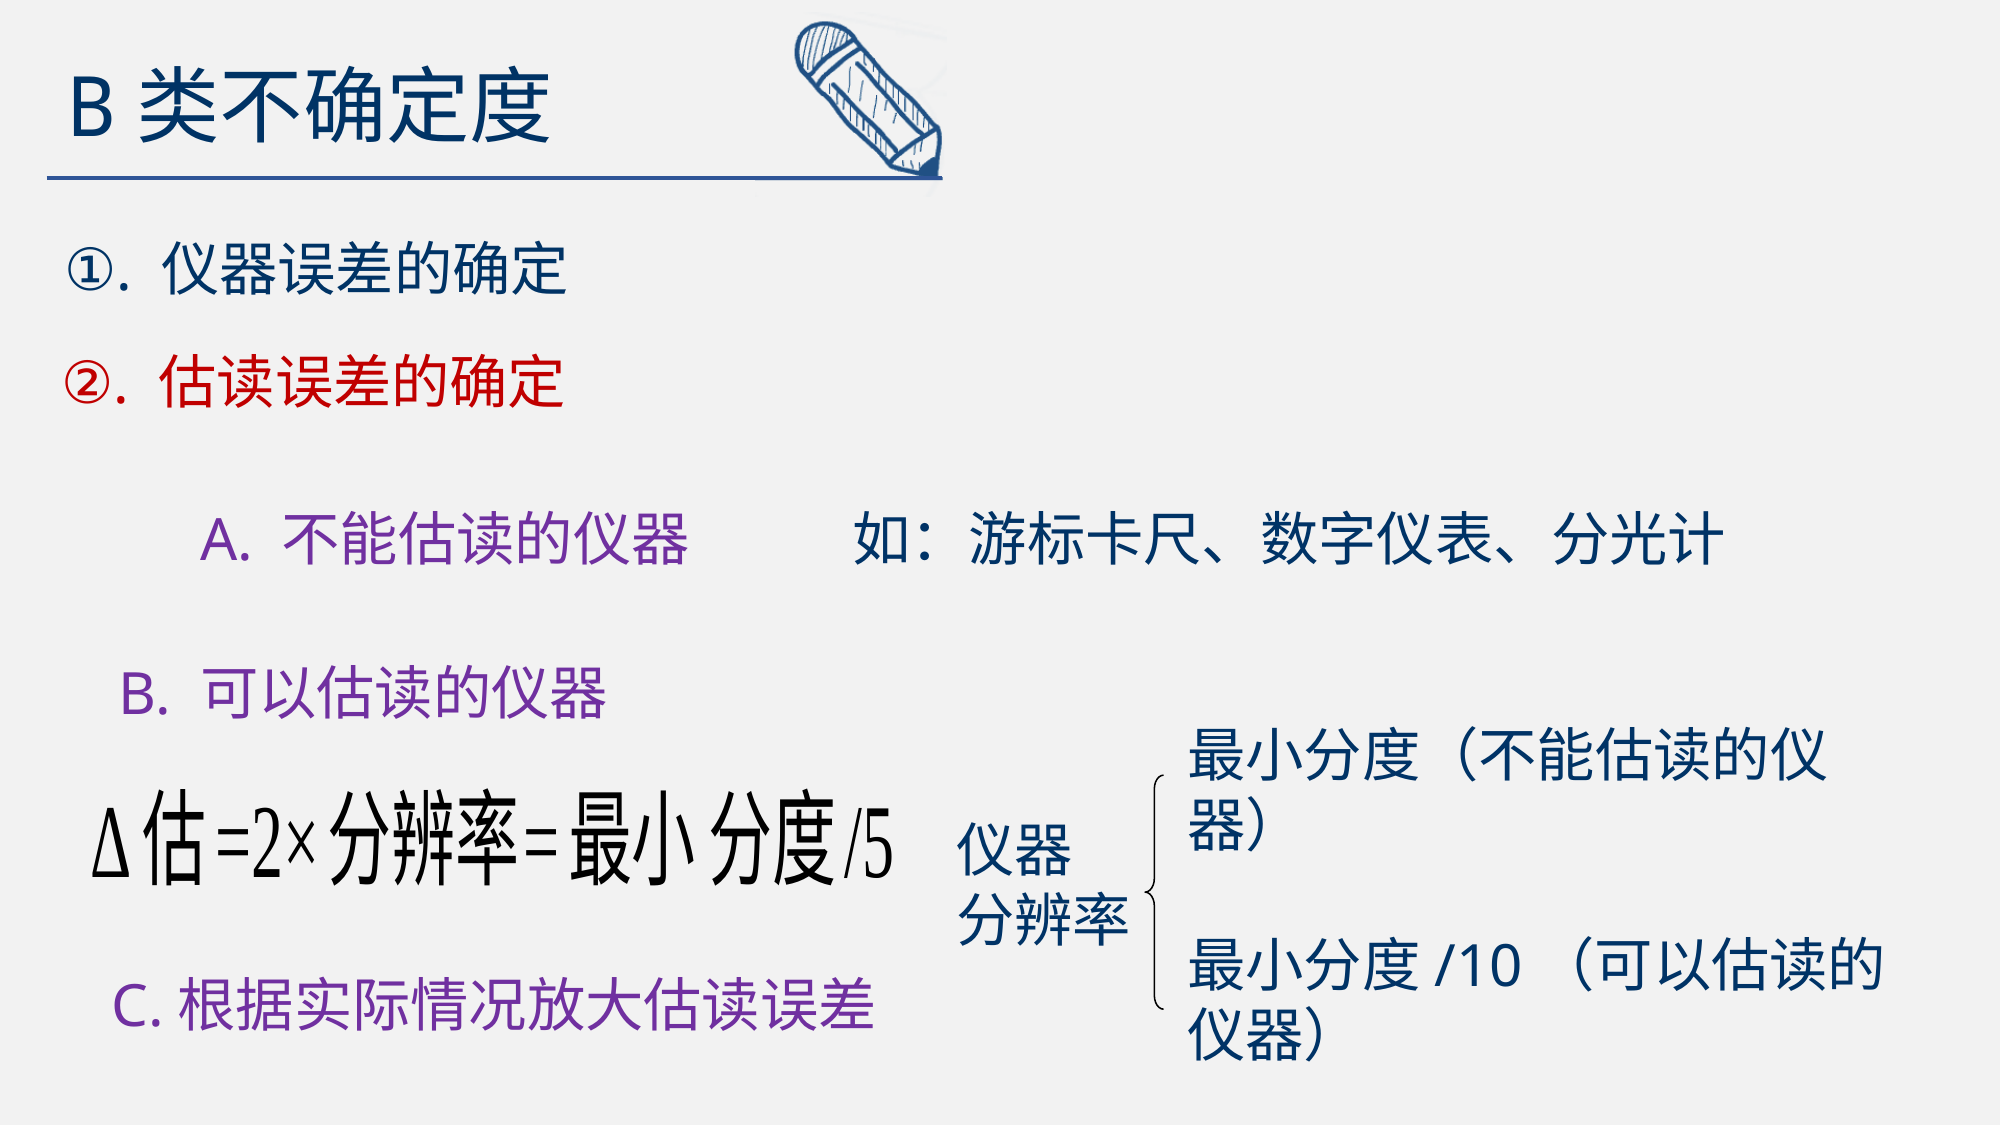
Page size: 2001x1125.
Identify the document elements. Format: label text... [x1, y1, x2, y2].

text_box C.根据实际情况放大估读误差 [12, 946, 976, 1059]
text_box 如：游标卡尺、数字仪表、分光计 [799, 478, 1792, 596]
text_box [46, 12, 948, 197]
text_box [941, 774, 1937, 1010]
text_box B. 可以估读的仪器 [97, 632, 629, 749]
